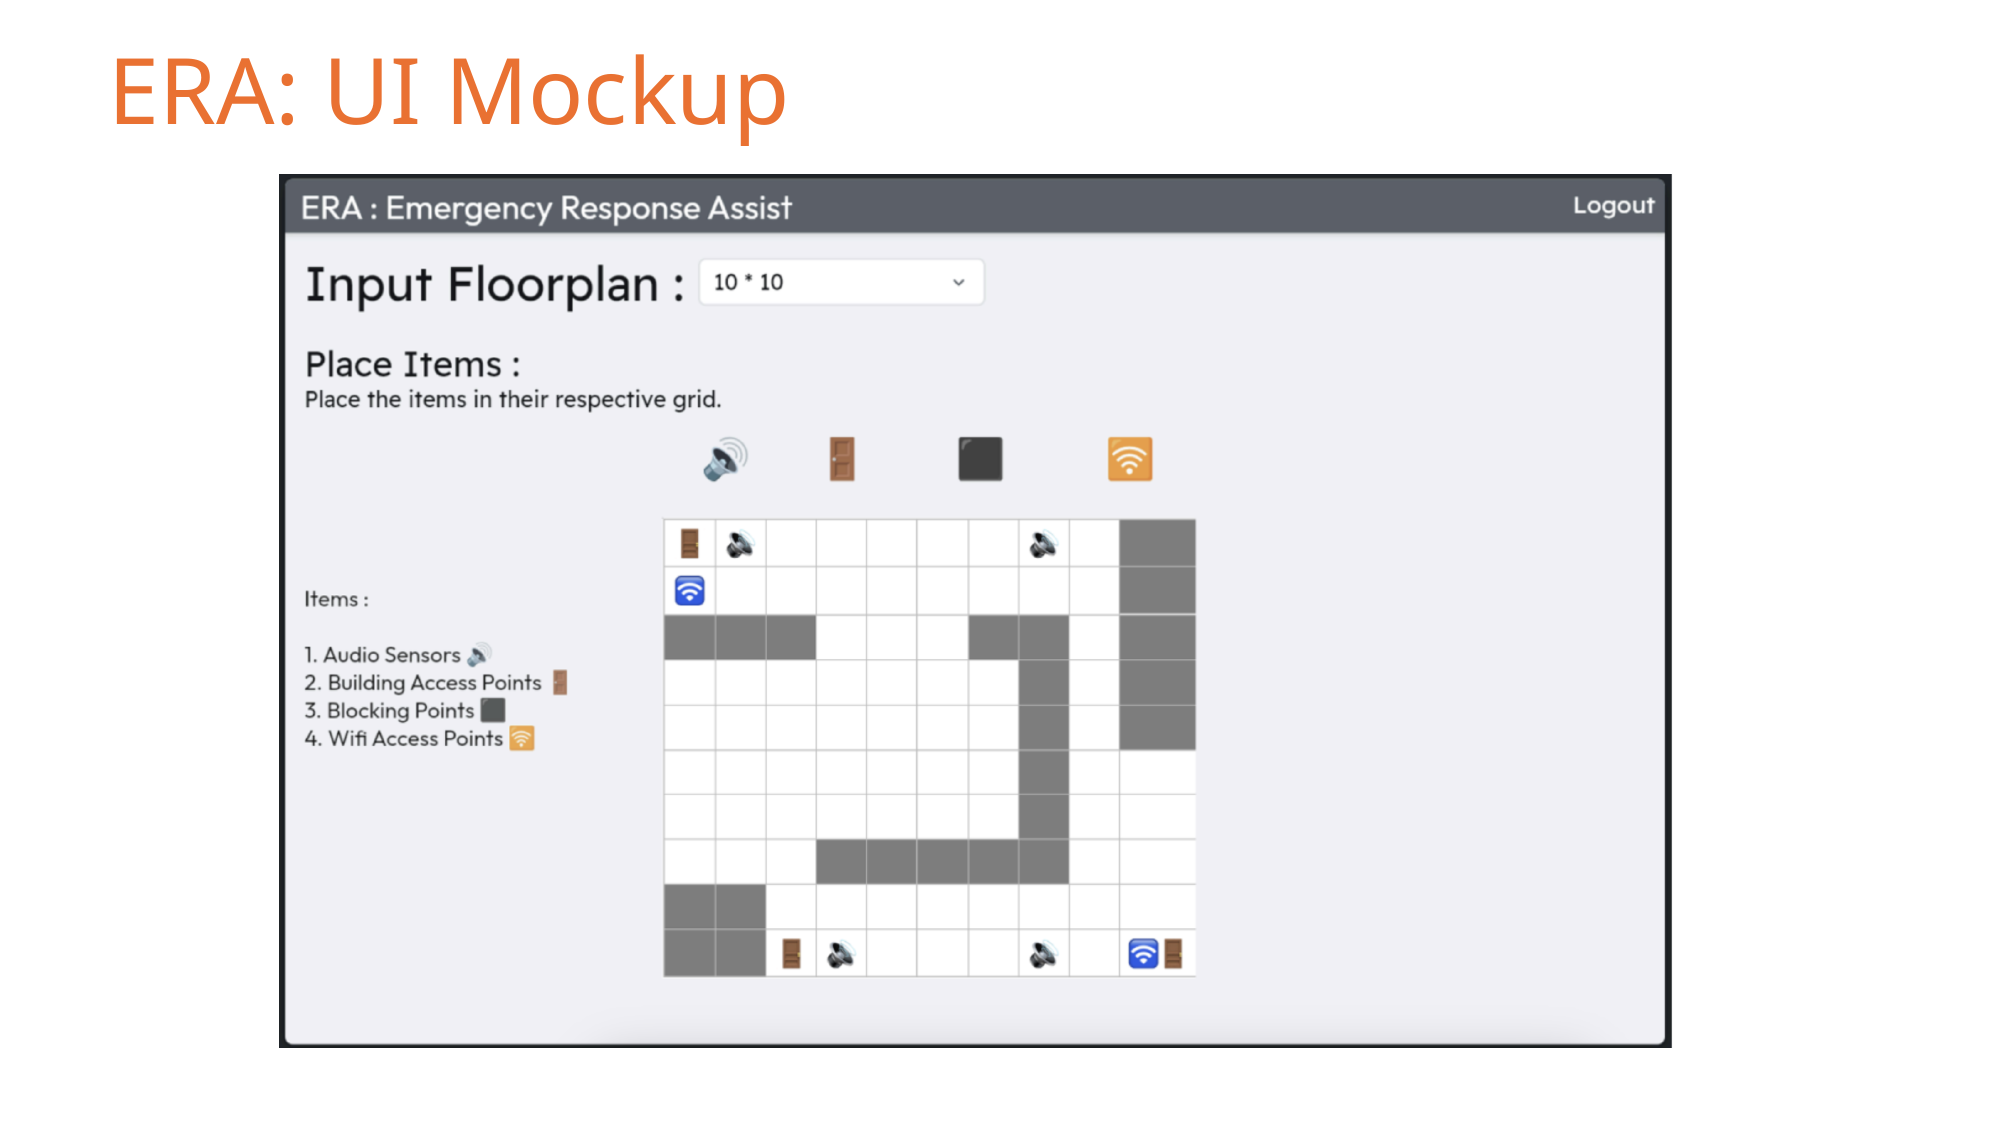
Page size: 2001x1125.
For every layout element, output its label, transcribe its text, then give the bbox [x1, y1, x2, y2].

picture [278, 173, 1673, 1049]
title ERA: UI Mockup [93, 38, 1907, 175]
